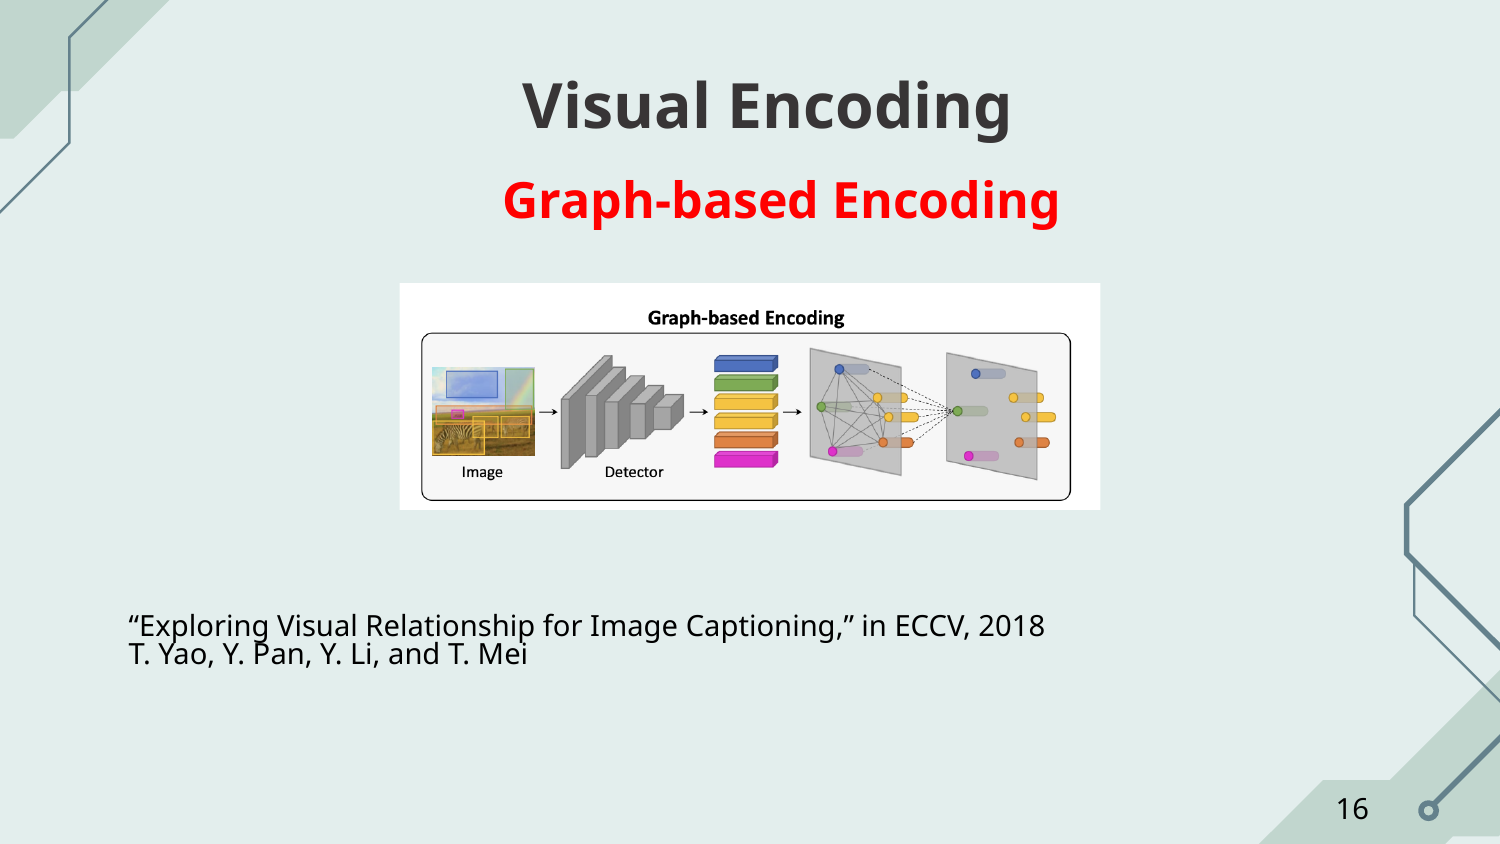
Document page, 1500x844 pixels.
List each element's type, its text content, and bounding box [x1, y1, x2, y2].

text_box 16 [1320, 782, 1384, 833]
text_box Graph-based Encoding [487, 160, 1101, 236]
text_box Visual Encoding​ [507, 58, 1235, 149]
text_box “Exploring Visual Relationship for Image Captioning,” in ECCV, 2018 T. Yao, Y. Pan, Y. Li, and T. Mei [113, 606, 1101, 678]
picture [399, 283, 1101, 511]
